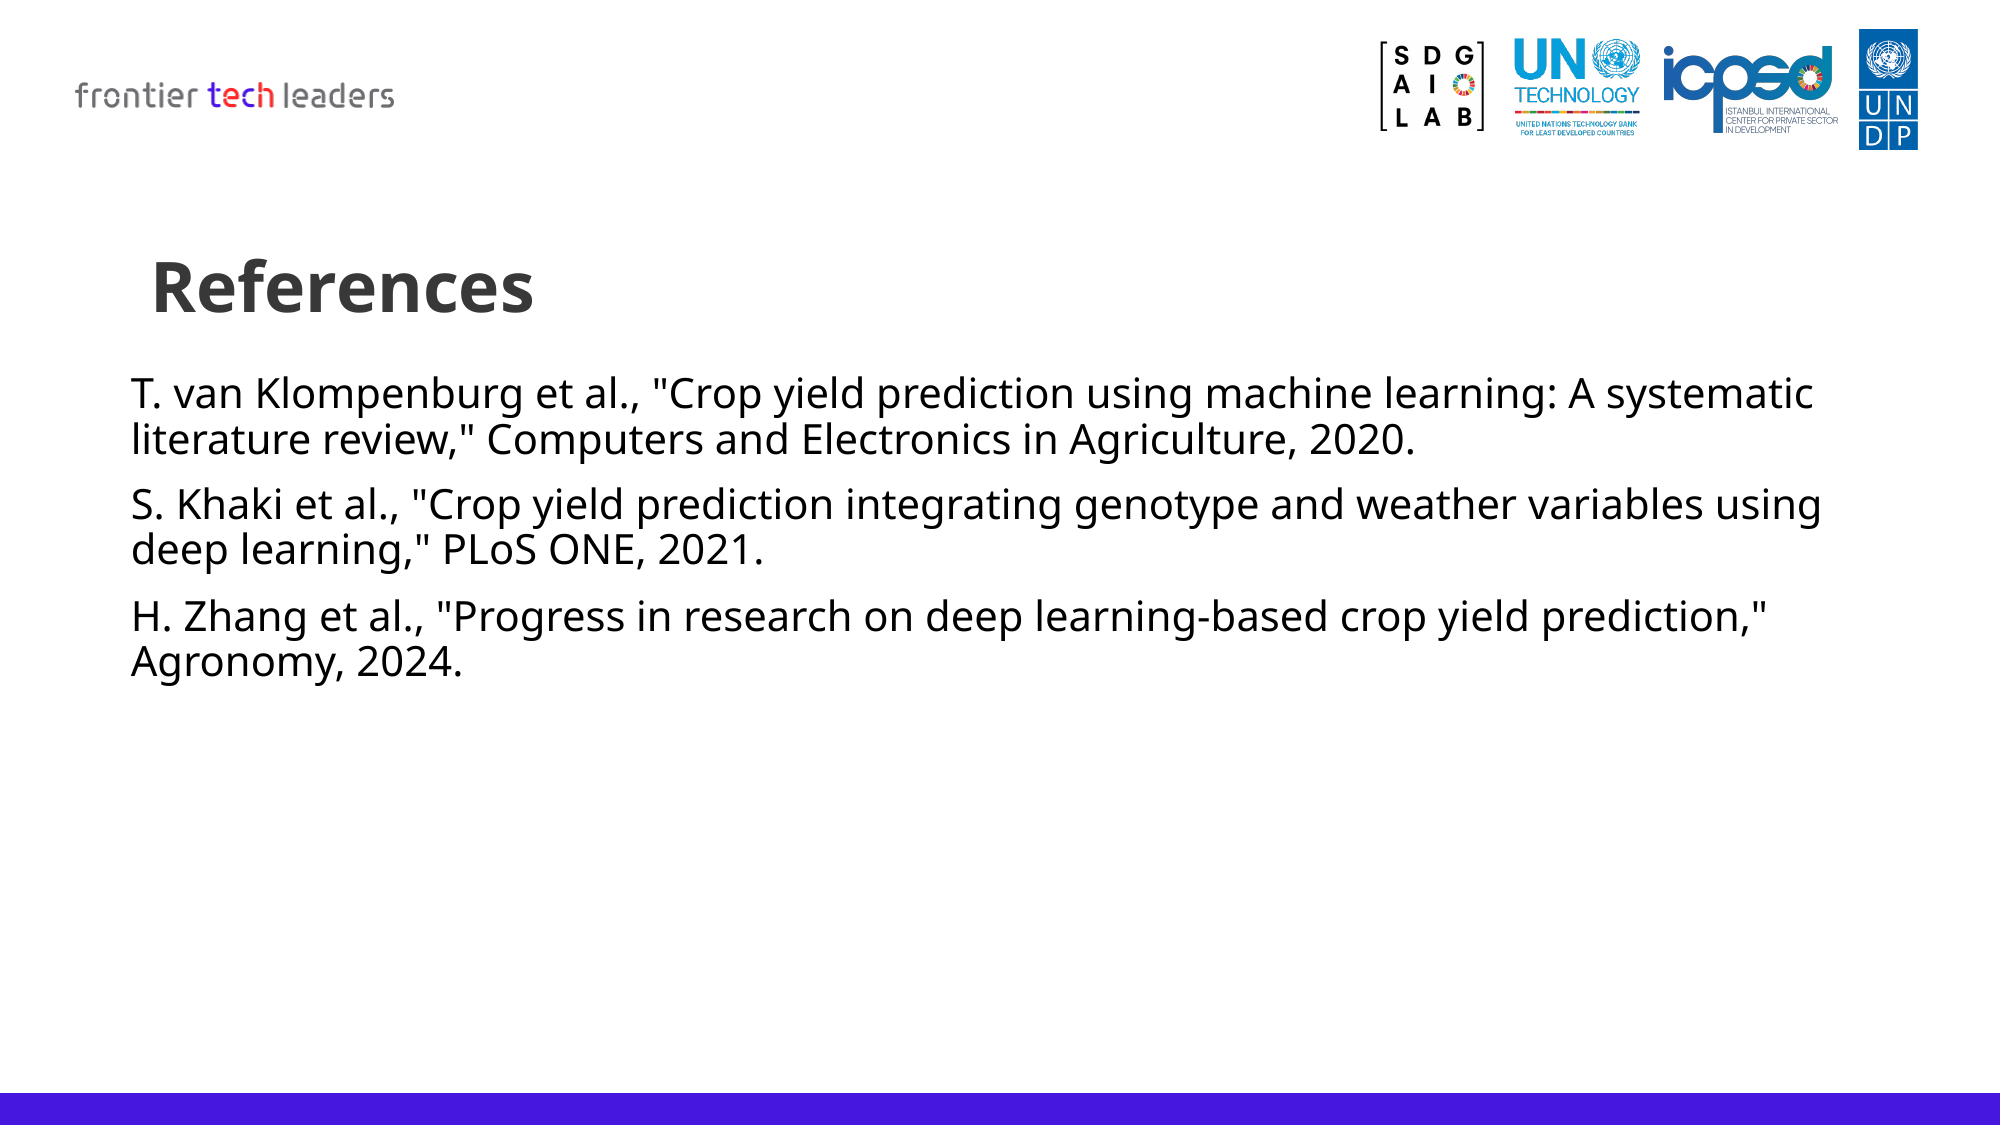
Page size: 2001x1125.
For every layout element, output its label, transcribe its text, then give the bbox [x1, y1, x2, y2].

text_box [0, 1093, 2000, 1125]
text_box T. van Klompenburg et al., "Crop yield prediction using machine learning: A systematic literature review," Computers and Electronics in Agriculture, 2020. S. Khaki et al., "Crop yield prediction integrating genotype and weather variables using deep learning," PLoS ONE, 2021. H. Zhang et al., "Progress in research on deep learning-based crop yield prediction," Agronomy, 2024. [123, 365, 1919, 1063]
text_box References [142, 242, 943, 338]
picture [75, 82, 394, 108]
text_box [1377, 29, 1918, 150]
